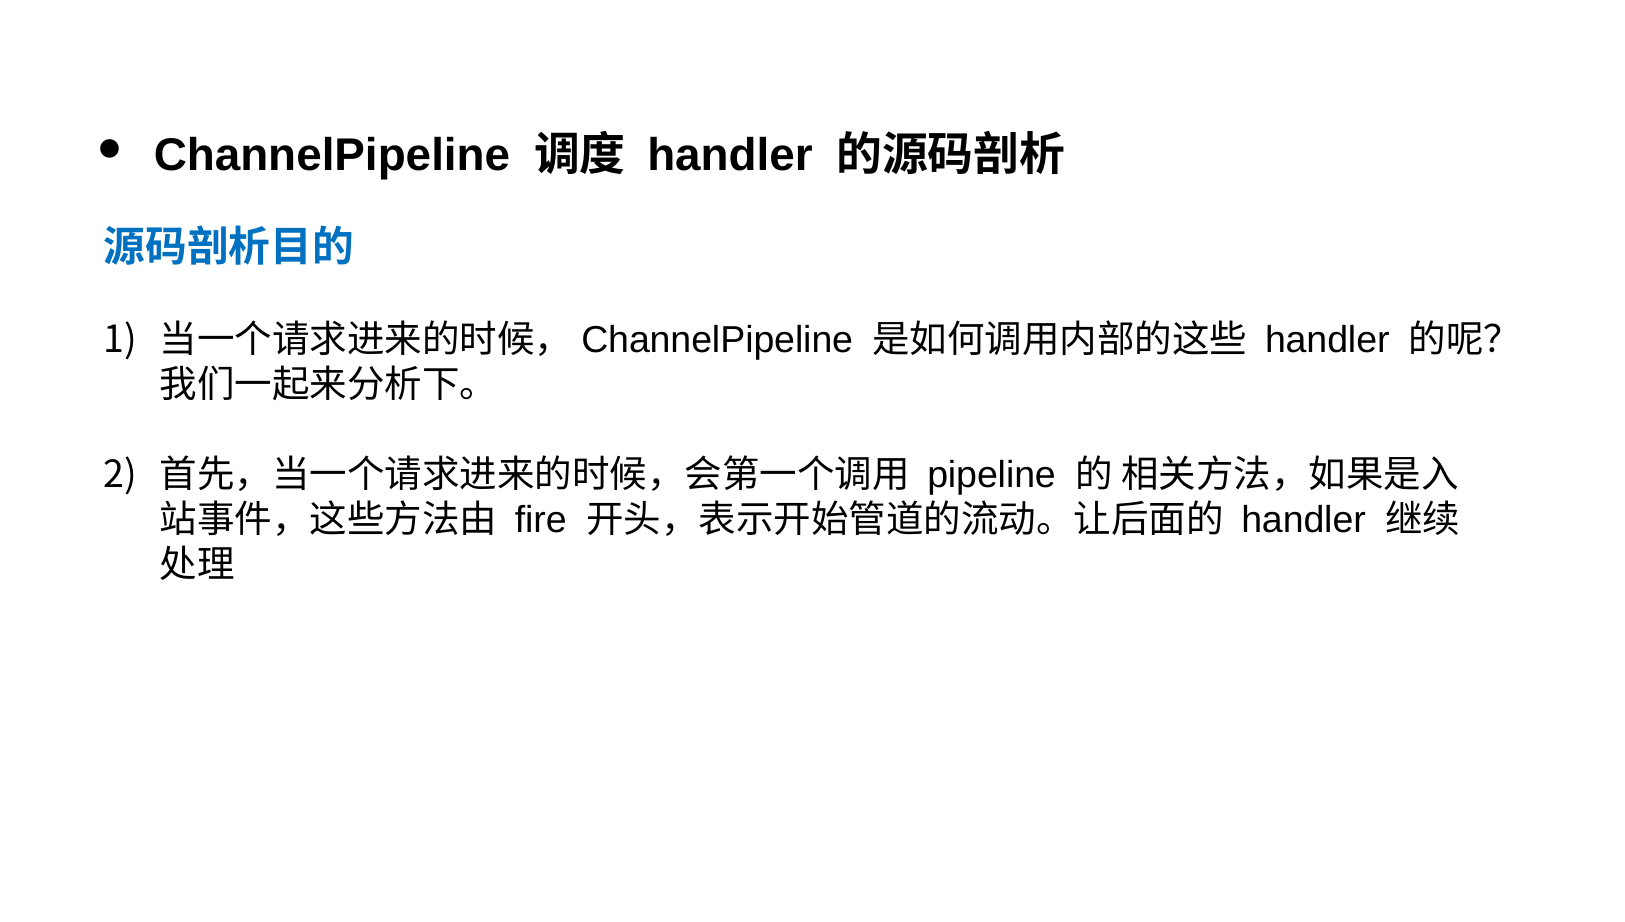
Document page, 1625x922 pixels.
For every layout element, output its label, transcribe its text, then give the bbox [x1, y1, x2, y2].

text_box ChannelPipeline 调度 handler 的源码剖析 [82, 123, 1375, 188]
text_box 源码剖析目的 当一个请求进来的时候，ChannelPipeline 是如何调用内部的这些 handler 的呢？我们一起来分析下。 首先，当一个请求进来的时候，会第一个调用 pipeline 的 相关方法，如果是入站事件，这些方法由 fire 开头，表示开始管道的流动。让后面的 handler 继续处理 [88, 212, 1509, 593]
